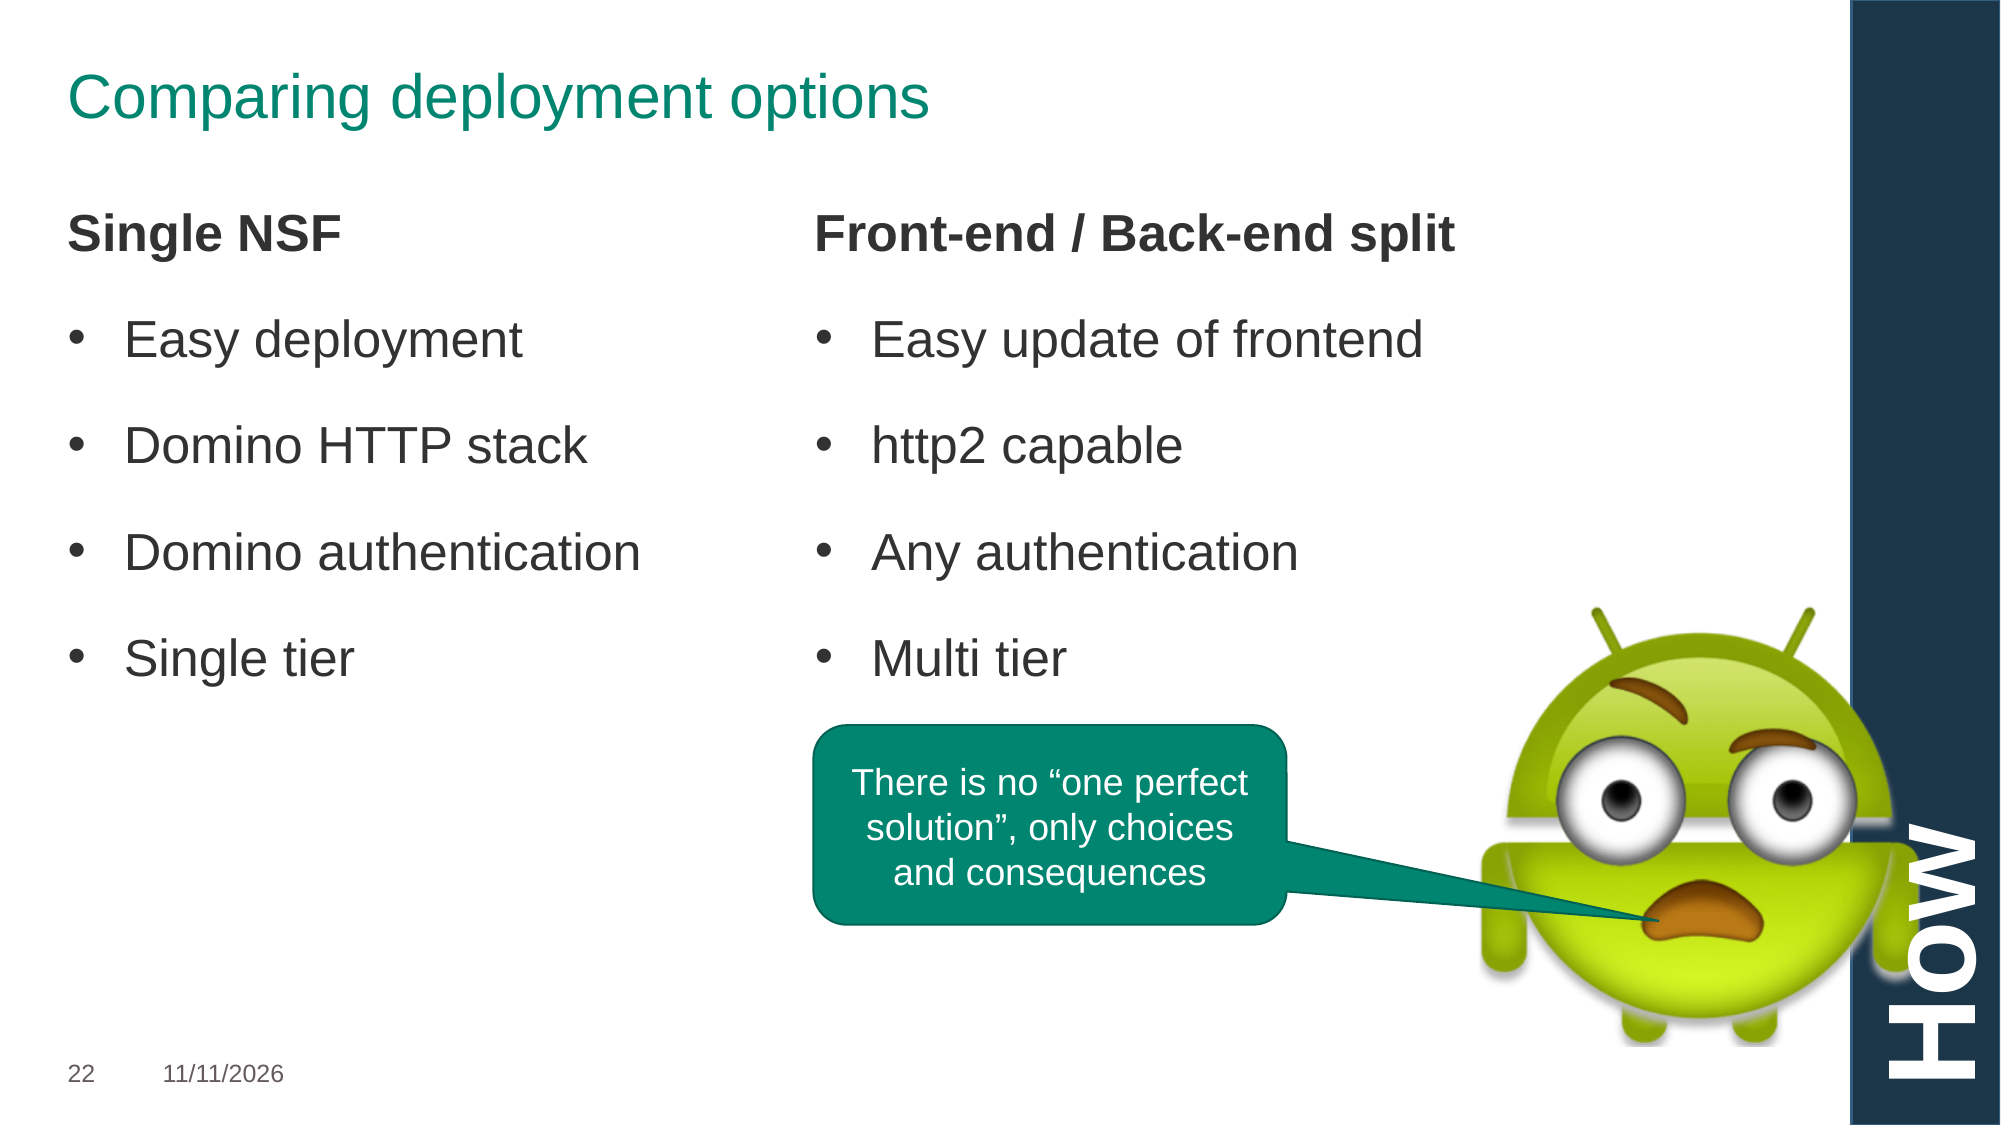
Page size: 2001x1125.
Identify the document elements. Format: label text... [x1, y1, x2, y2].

list Single NSF Easy deployment Domino HTTP stack Domino authentication Single tier Front-end / Back-end split Easy update of frontend http2 capable Any authentication Multi tier [52, 197, 1578, 988]
text_box There is no “one perfect solution”, only choices and consequences [812, 724, 1399, 926]
slide_number 22 [52, 1042, 147, 1103]
picture [1399, 508, 2000, 1125]
list Comparing deployment options [52, 56, 1578, 143]
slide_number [147, 1042, 598, 1103]
